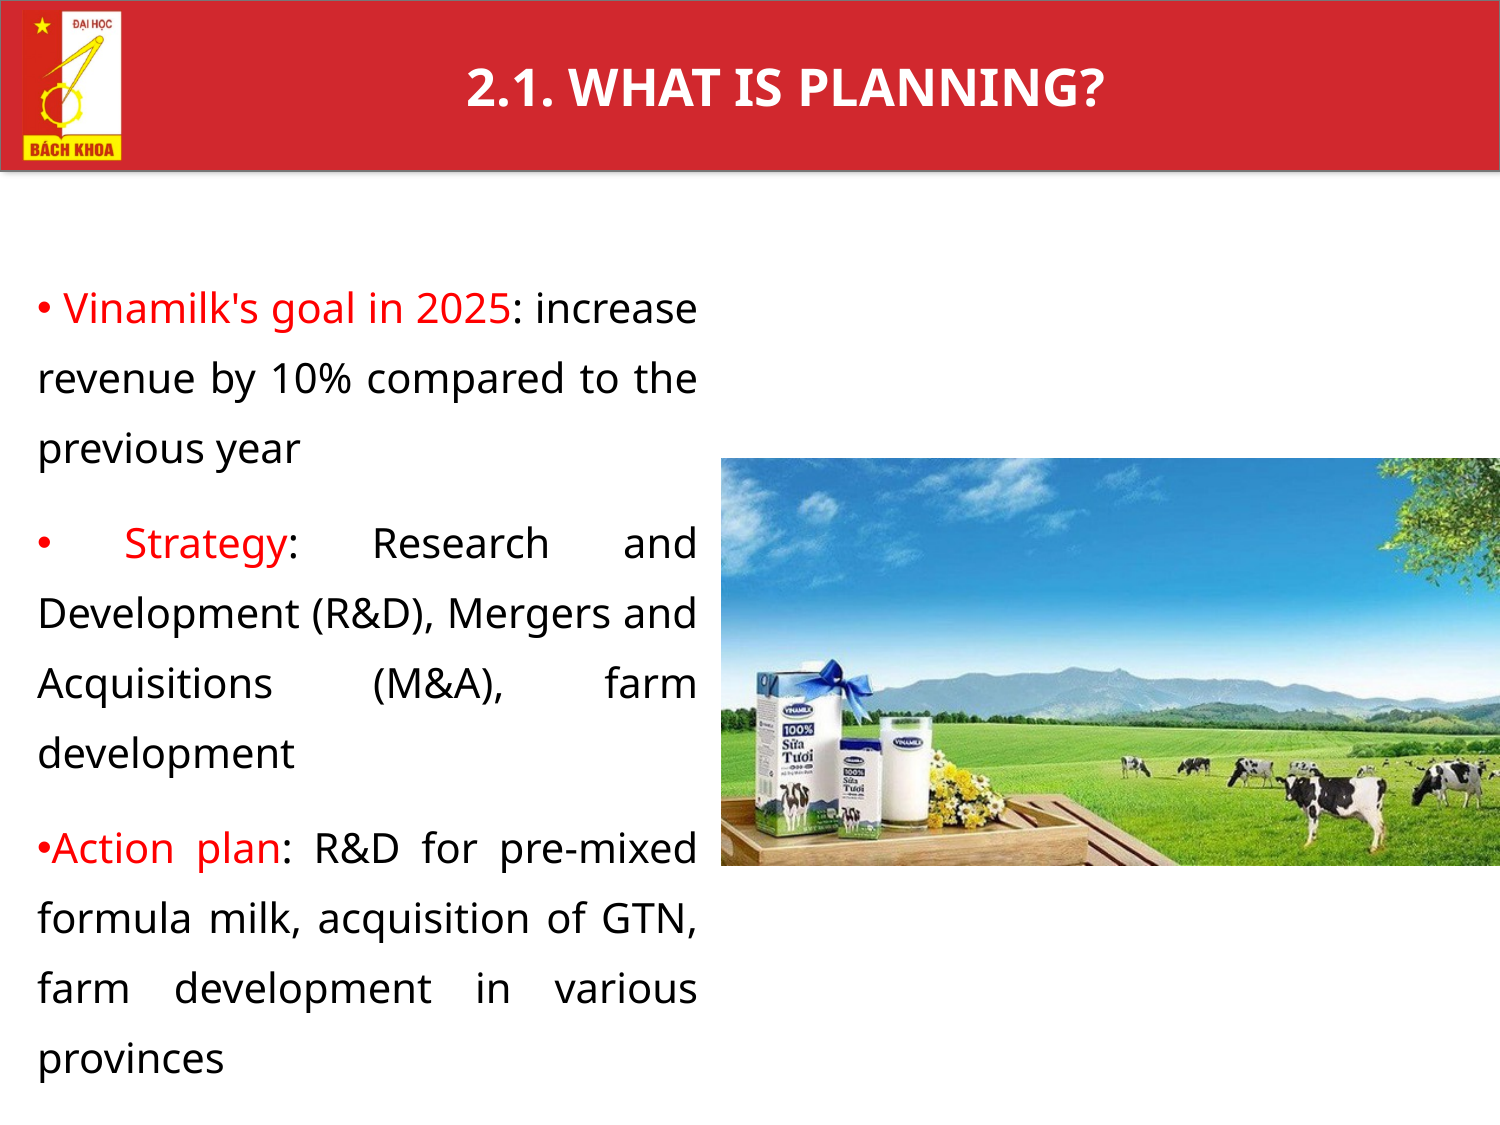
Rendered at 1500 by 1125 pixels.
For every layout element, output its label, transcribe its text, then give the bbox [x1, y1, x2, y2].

picture [721, 458, 1500, 867]
list Vinamilk's goal in 2025: increase revenue by 10% compared to the previous year Strategy: Research and Development (R&D), Mergers and Acquisitions (M&A), farm development Action plan: R&D for pre-mixed formula milk, acquisition of GTN, farm development in various provinces [22, 254, 714, 971]
text_box 2.1. WHAT IS PLANNING? [132, 47, 1468, 125]
text_box [0, 0, 1500, 172]
picture [21, 10, 123, 161]
